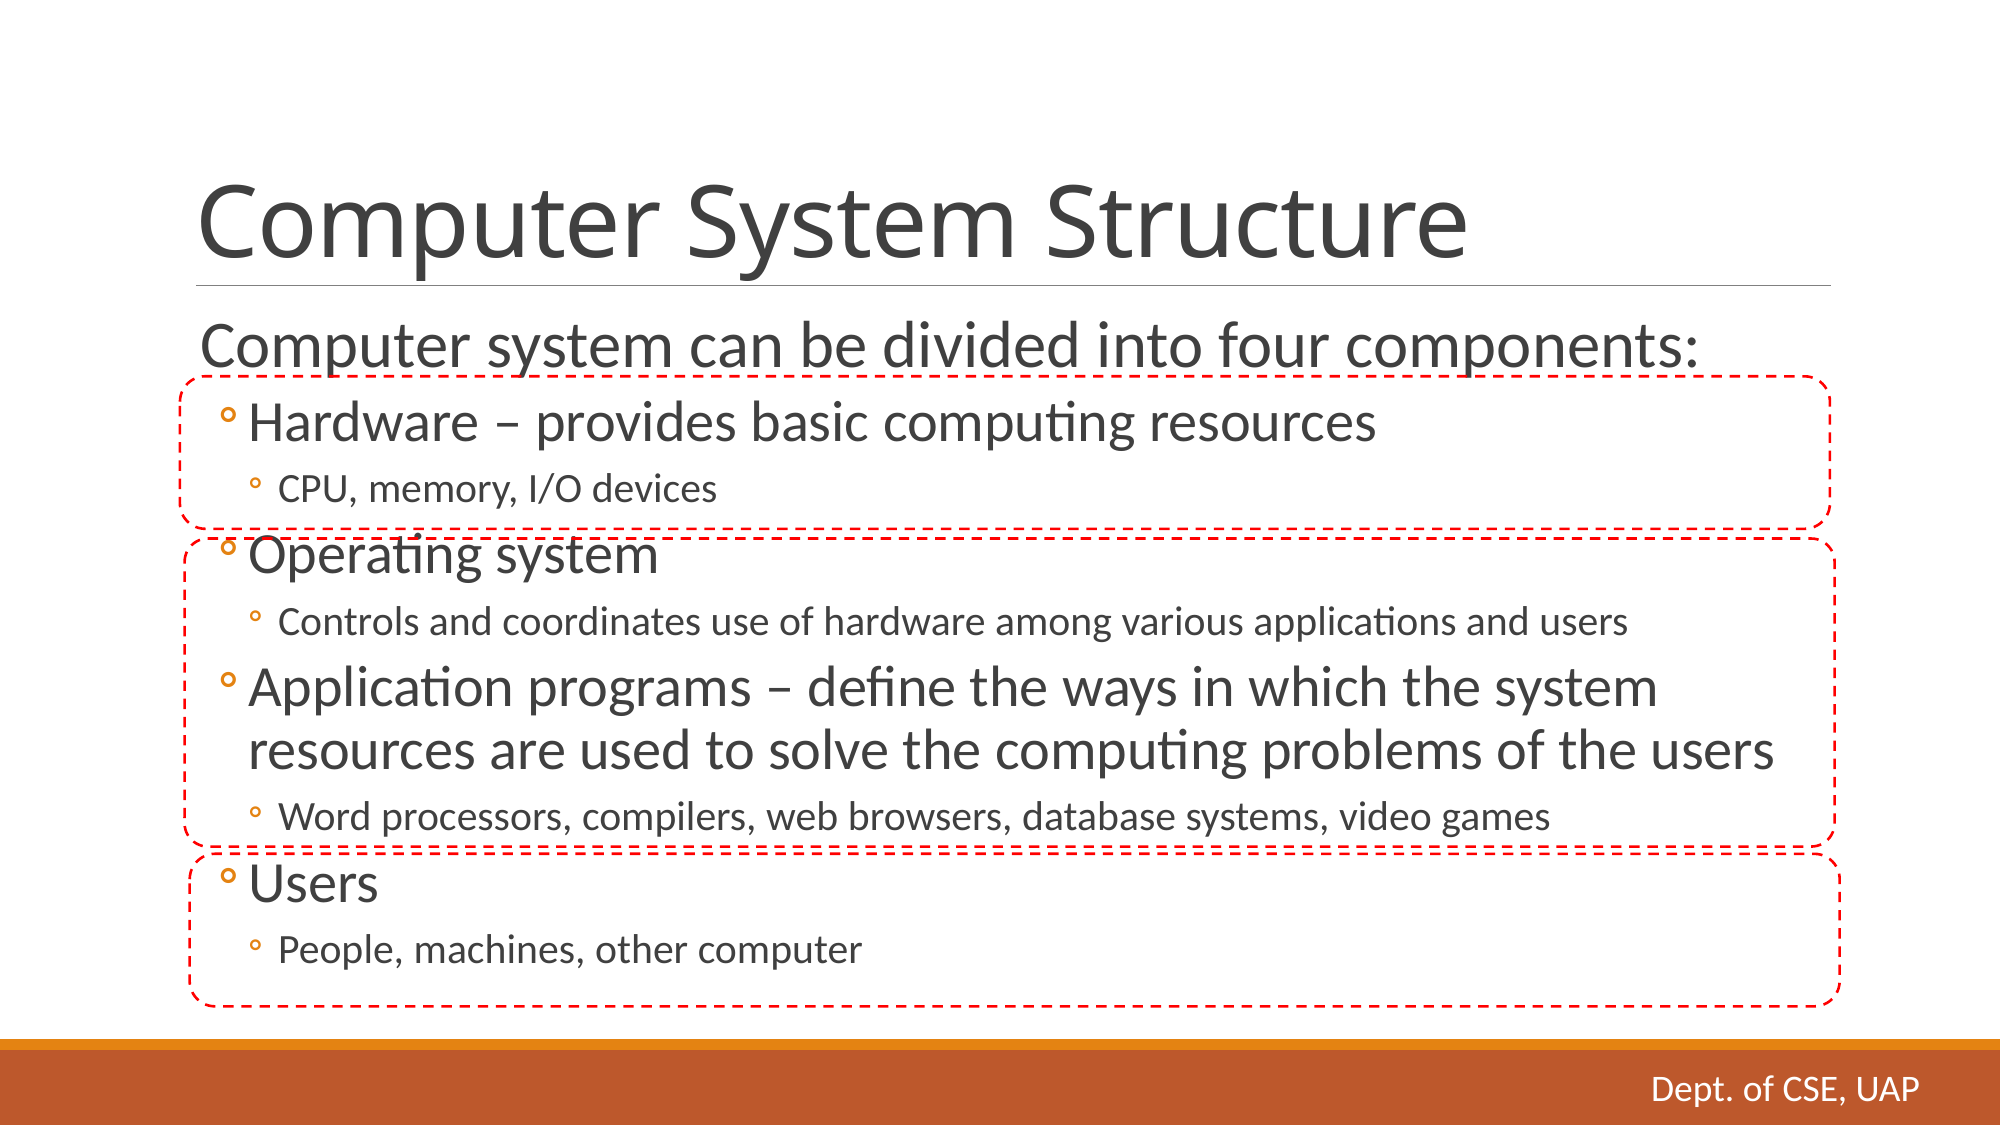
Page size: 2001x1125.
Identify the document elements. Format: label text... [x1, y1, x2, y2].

list Computer system can be divided into four components: Hardware – provides basic computing resources CPU, memory, I/O devices Operating system Controls and coordinates use of hardware among various applications and users Application programs – define the ways in which the system resources are used to solve the computing problems of the users Word processors, compilers, web browsers, database systems, video games Users People, machines, other computer [185, 302, 1864, 1025]
text_box Dept. of CSE, UAP [1636, 1056, 1936, 1117]
text_box [178, 374, 1832, 531]
text_box [183, 537, 1836, 848]
title Computer System Structure [180, 47, 1830, 285]
text_box [188, 852, 1841, 1008]
